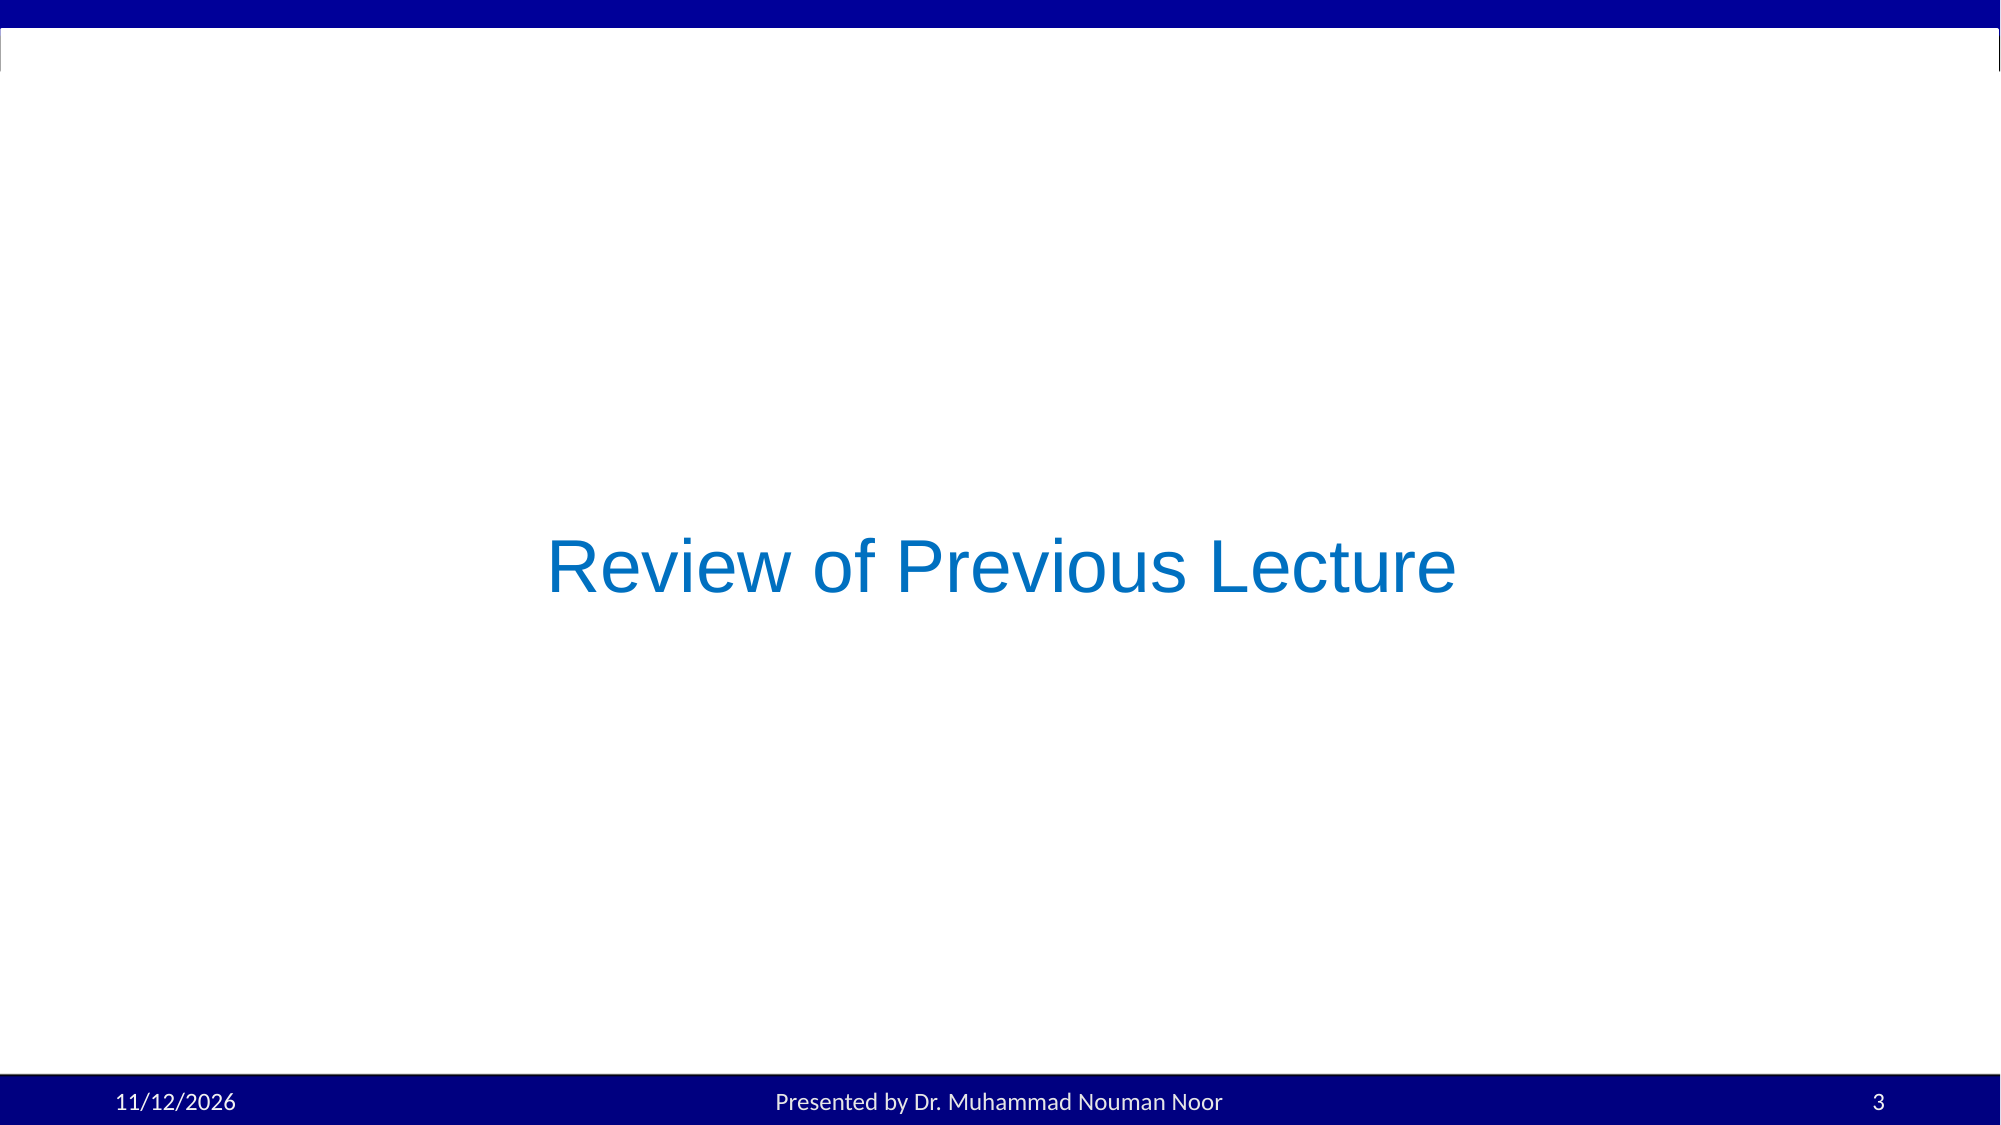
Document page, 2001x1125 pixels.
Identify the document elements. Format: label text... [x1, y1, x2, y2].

picture [0, 0, 2001, 1125]
footer Presented by Dr. Muhammad Nouman Noor [683, 1062, 1317, 1125]
slide_number 3 [1433, 1062, 1900, 1125]
title Review of Previous Lecture [102, 493, 1903, 632]
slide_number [99, 1062, 567, 1125]
